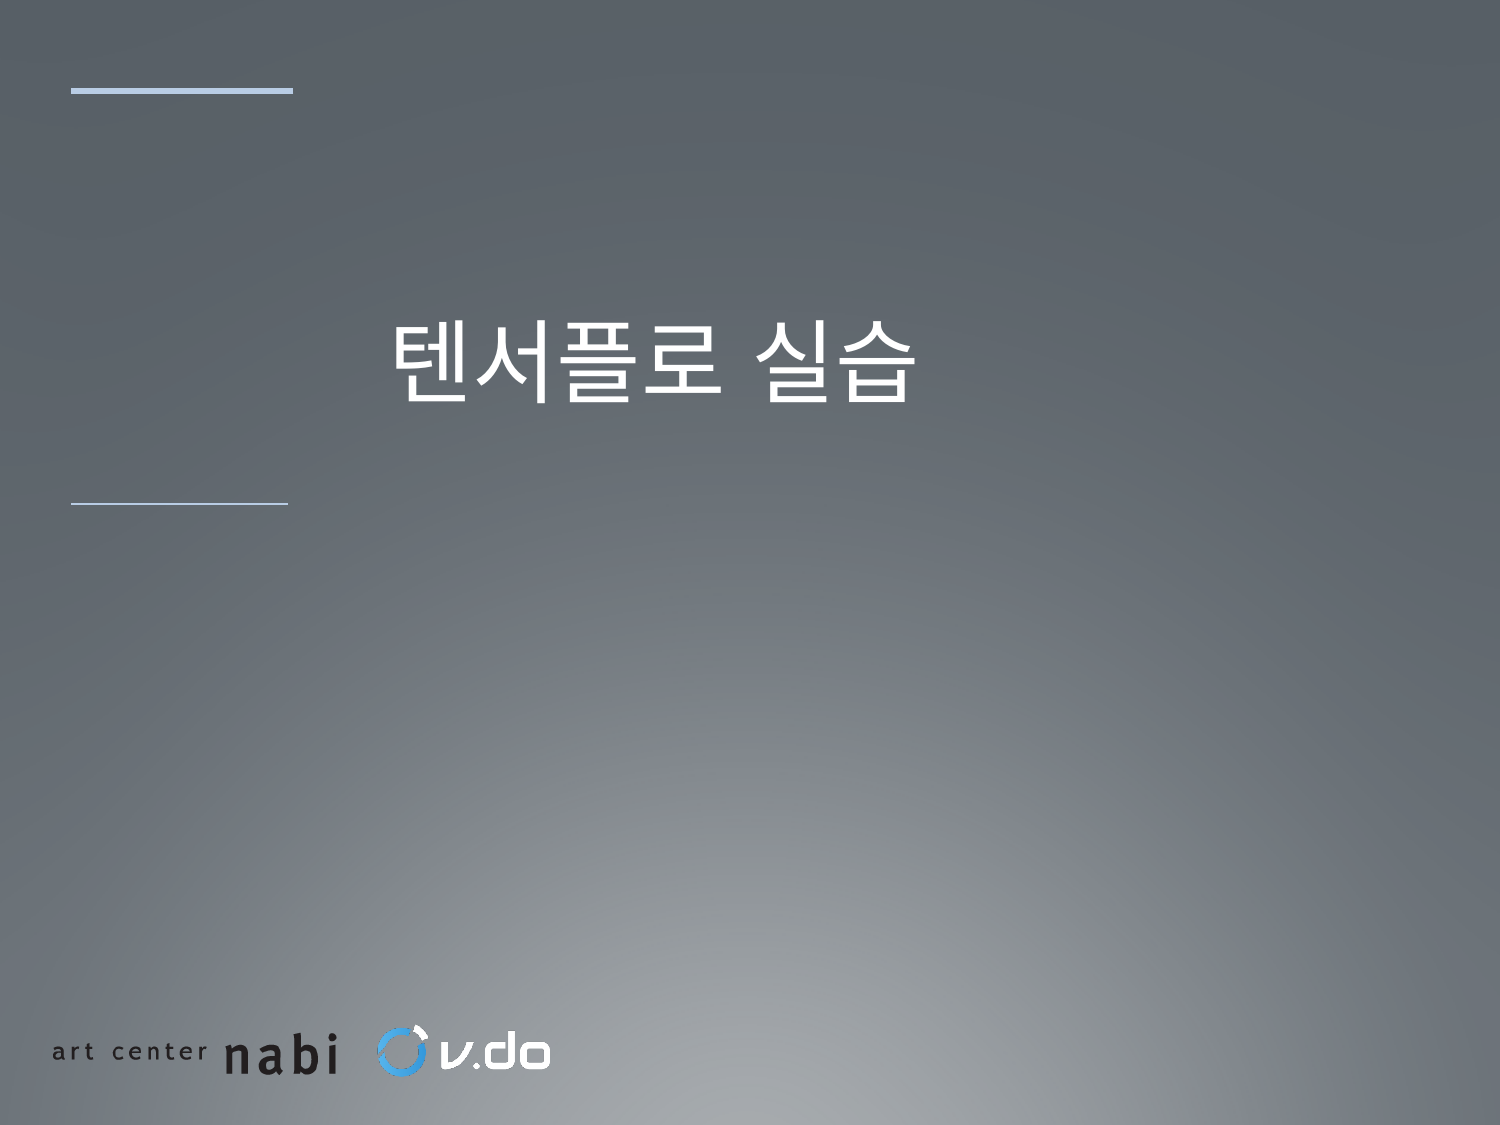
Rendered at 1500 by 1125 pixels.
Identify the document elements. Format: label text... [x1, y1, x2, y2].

text_box 텐서플로 실습 [373, 297, 1124, 423]
picture [0, 0, 1500, 1125]
